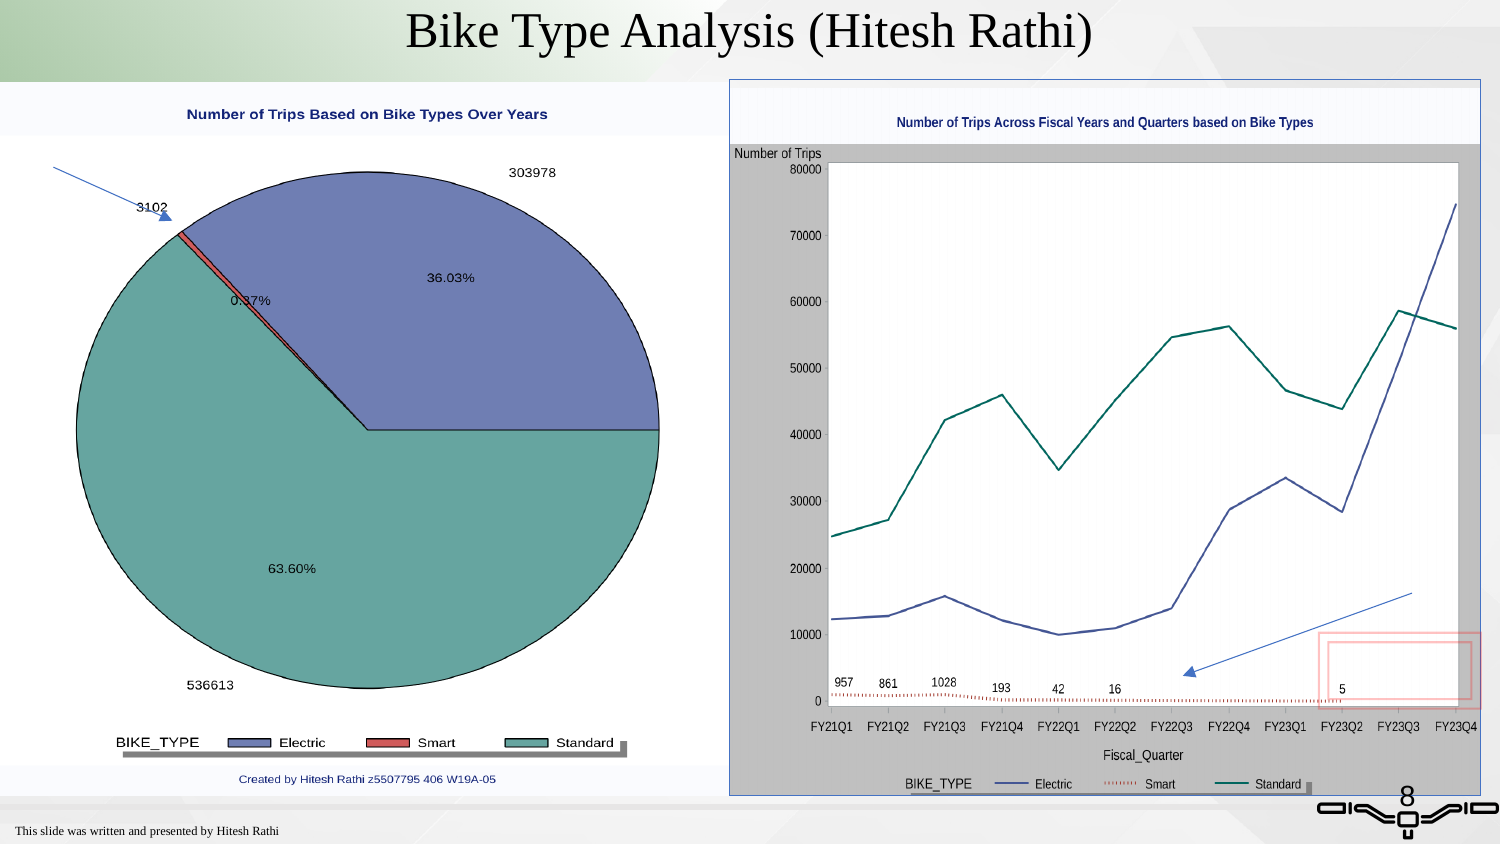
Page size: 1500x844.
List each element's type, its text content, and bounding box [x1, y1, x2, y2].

title Bike Type Analysis (Hitesh Rathi) [0, 0, 1499, 63]
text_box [1182, 593, 1413, 676]
text_box This slide was written and presented by Hitesh Rathi [0, 810, 1317, 844]
text_box [0, 804, 1316, 810]
picture [0, 0, 1500, 844]
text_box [53, 167, 173, 221]
